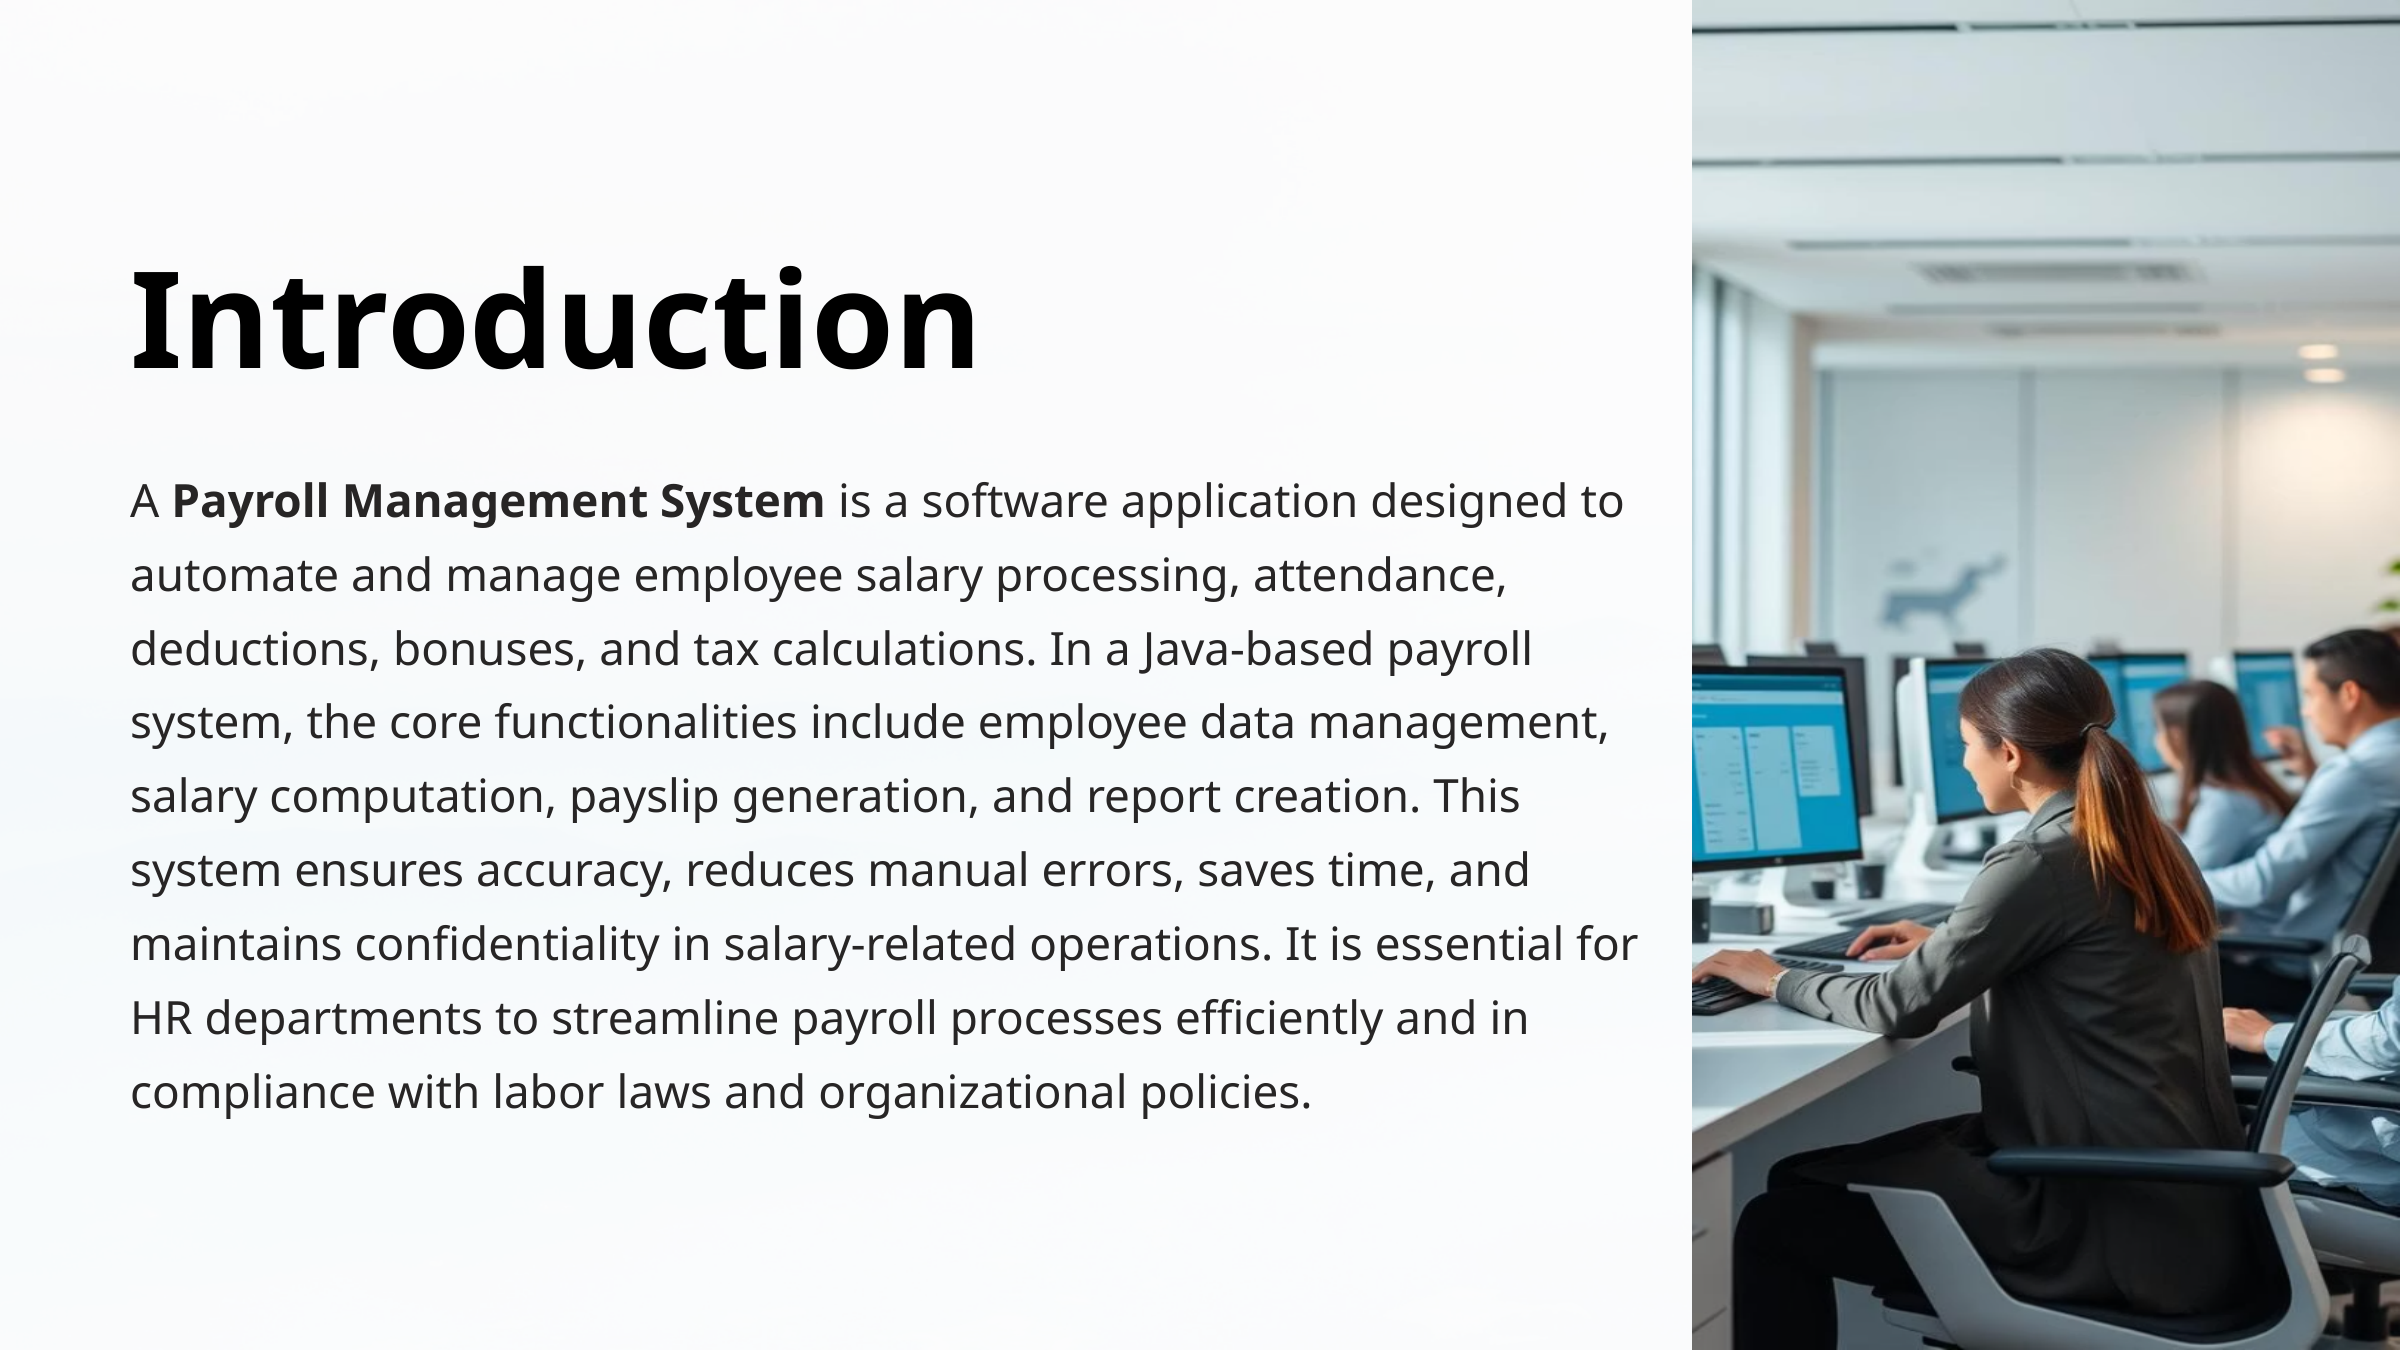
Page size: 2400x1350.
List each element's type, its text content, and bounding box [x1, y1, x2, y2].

text_box Introduction [130, 228, 1478, 397]
picture [1692, 0, 2400, 1350]
picture [1850, 782, 1855, 820]
picture [1692, 714, 1706, 718]
text_box A Payroll Management System is a software application designed to automate and manage employee salary processing, attendance, deductions, bonuses, and tax calculations. In a Java-based payroll system, the core functionalities include employee data management, salary computation, payslip generation, and report creation. This system ensures accuracy, reduces manual errors, saves time, and maintains confidentiality in salary-related operations. It is essential for HR departments to streamline payroll processes efficiently and in compliance with labor laws and organizational policies. [130, 452, 1670, 1122]
